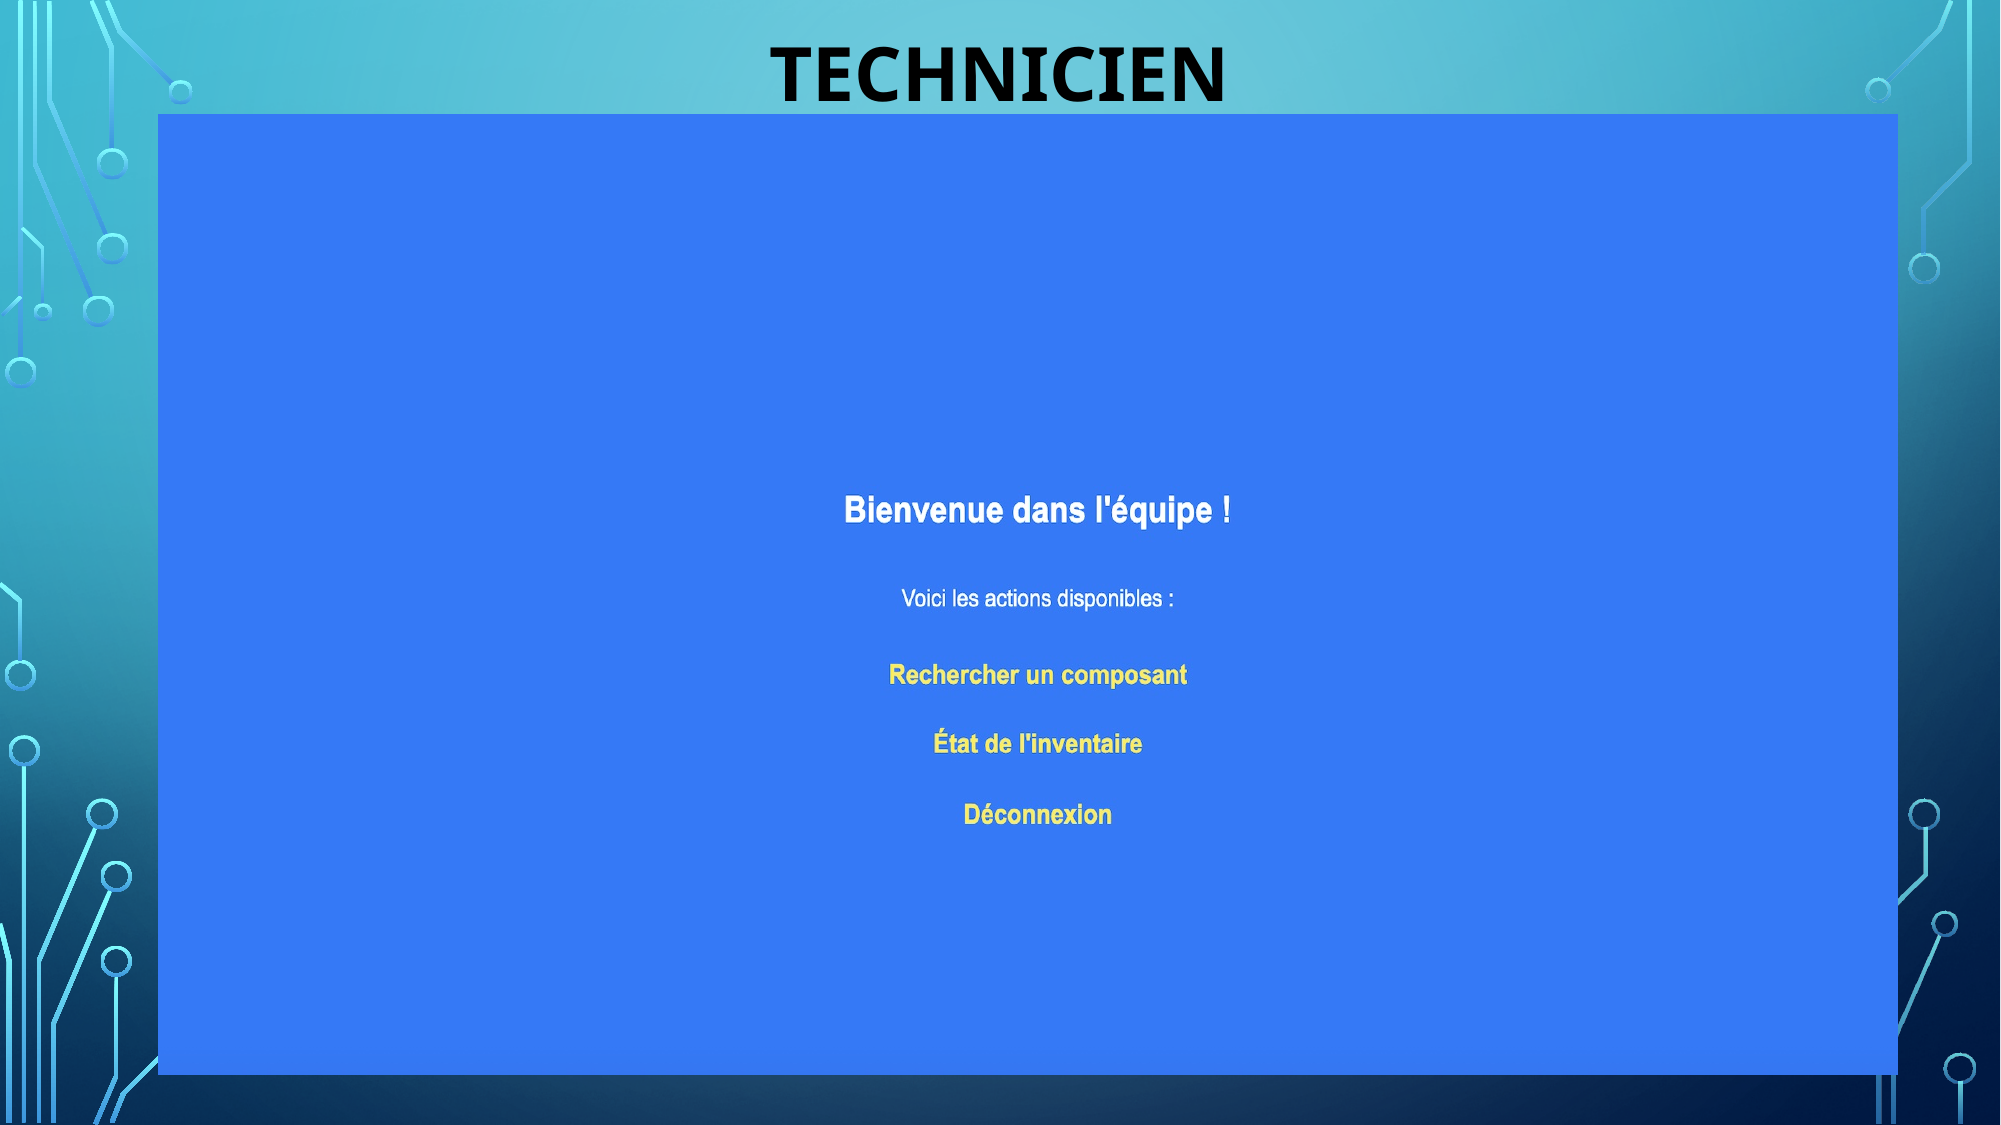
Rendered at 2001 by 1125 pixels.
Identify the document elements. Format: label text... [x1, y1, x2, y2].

title Technicien [187, 2, 1813, 114]
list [158, 114, 1899, 1075]
